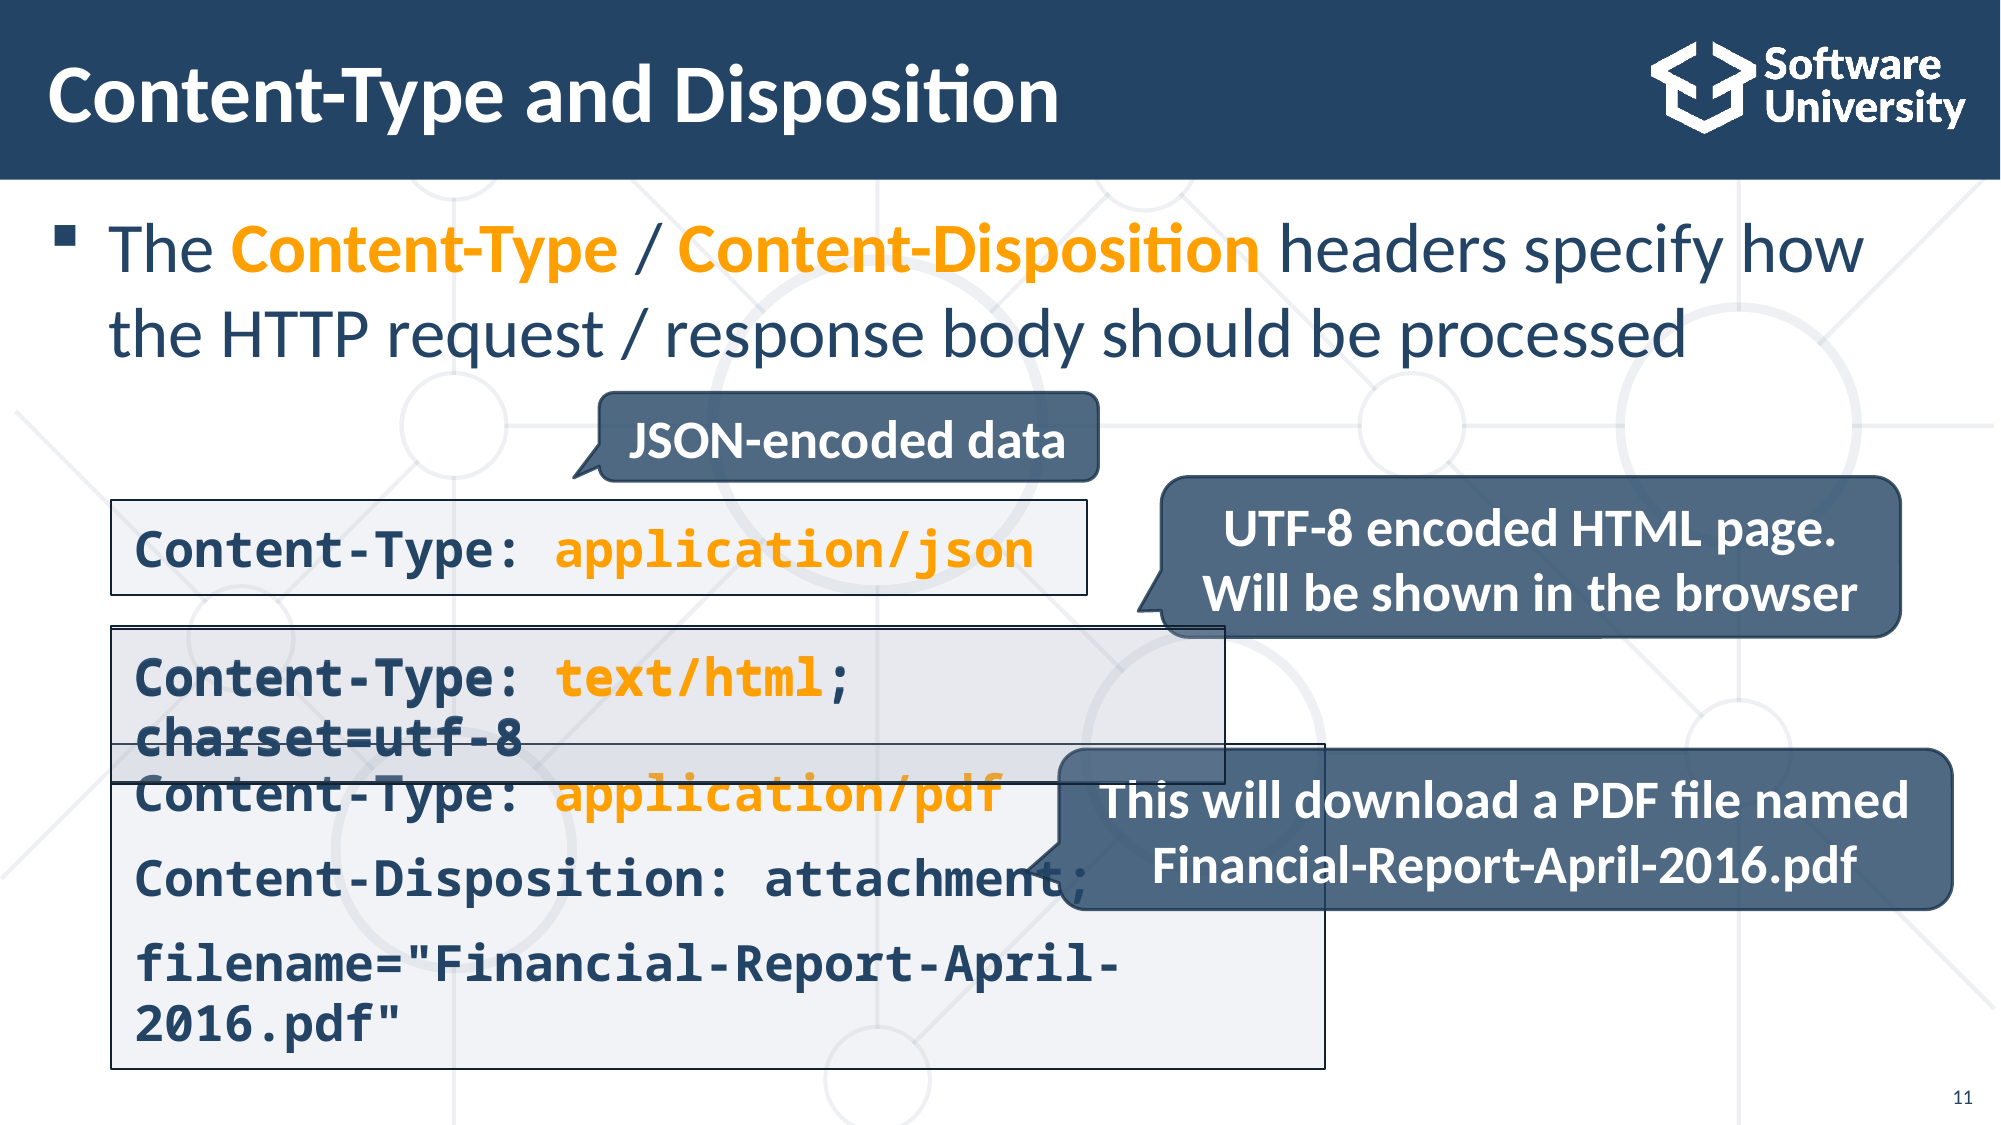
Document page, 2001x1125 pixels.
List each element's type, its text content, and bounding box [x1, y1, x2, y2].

text_box This will download a PDF file named Financial-Report-April-2016.pdf [1024, 747, 1955, 912]
title Content-Type and Disposition [31, 16, 1625, 162]
text_box JSON-encoded data [571, 390, 1101, 484]
text_box Content-Type: text/html; charset=utf-8 [110, 628, 1225, 785]
list The Content-Type / Content-Disposition headers specify how the HTTP request / response body should be processed [31, 196, 1970, 1104]
text_box UTF-8 encoded HTML page. Will be shown in the browser [1136, 474, 1903, 640]
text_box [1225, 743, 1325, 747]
slide_number 11 [1927, 1067, 1989, 1117]
text_box Content-Type: application/pdf Content-Disposition: attachment; filename="Financial-Report-April-2016.pdf" [110, 785, 1325, 1070]
text_box Content-Type: application/json [110, 499, 1088, 596]
picture [1651, 41, 1966, 134]
